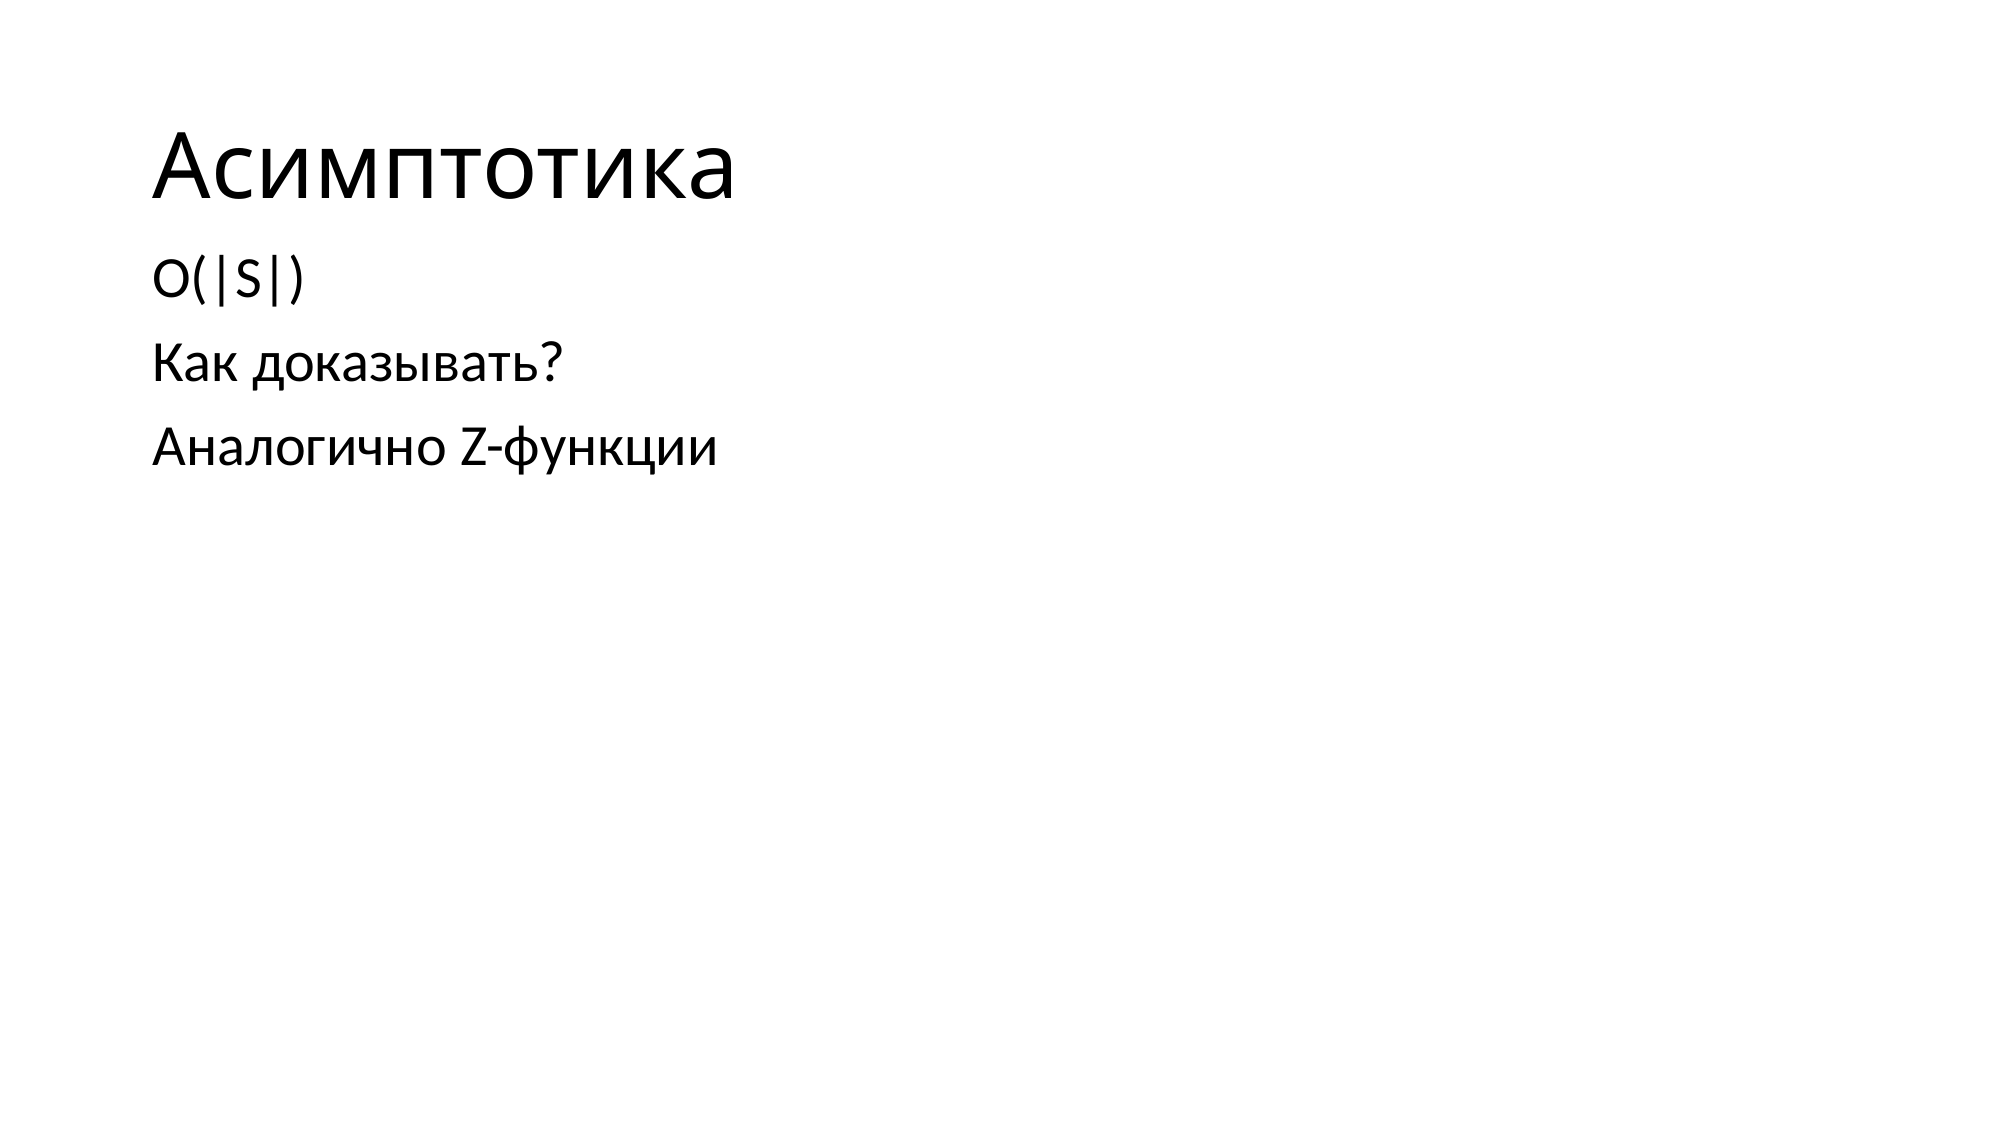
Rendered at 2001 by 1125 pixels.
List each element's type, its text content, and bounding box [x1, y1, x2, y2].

list O(|S|) Как доказывать? Аналогично Z-функции [137, 240, 1863, 954]
title Асимптотика [137, 59, 1863, 240]
